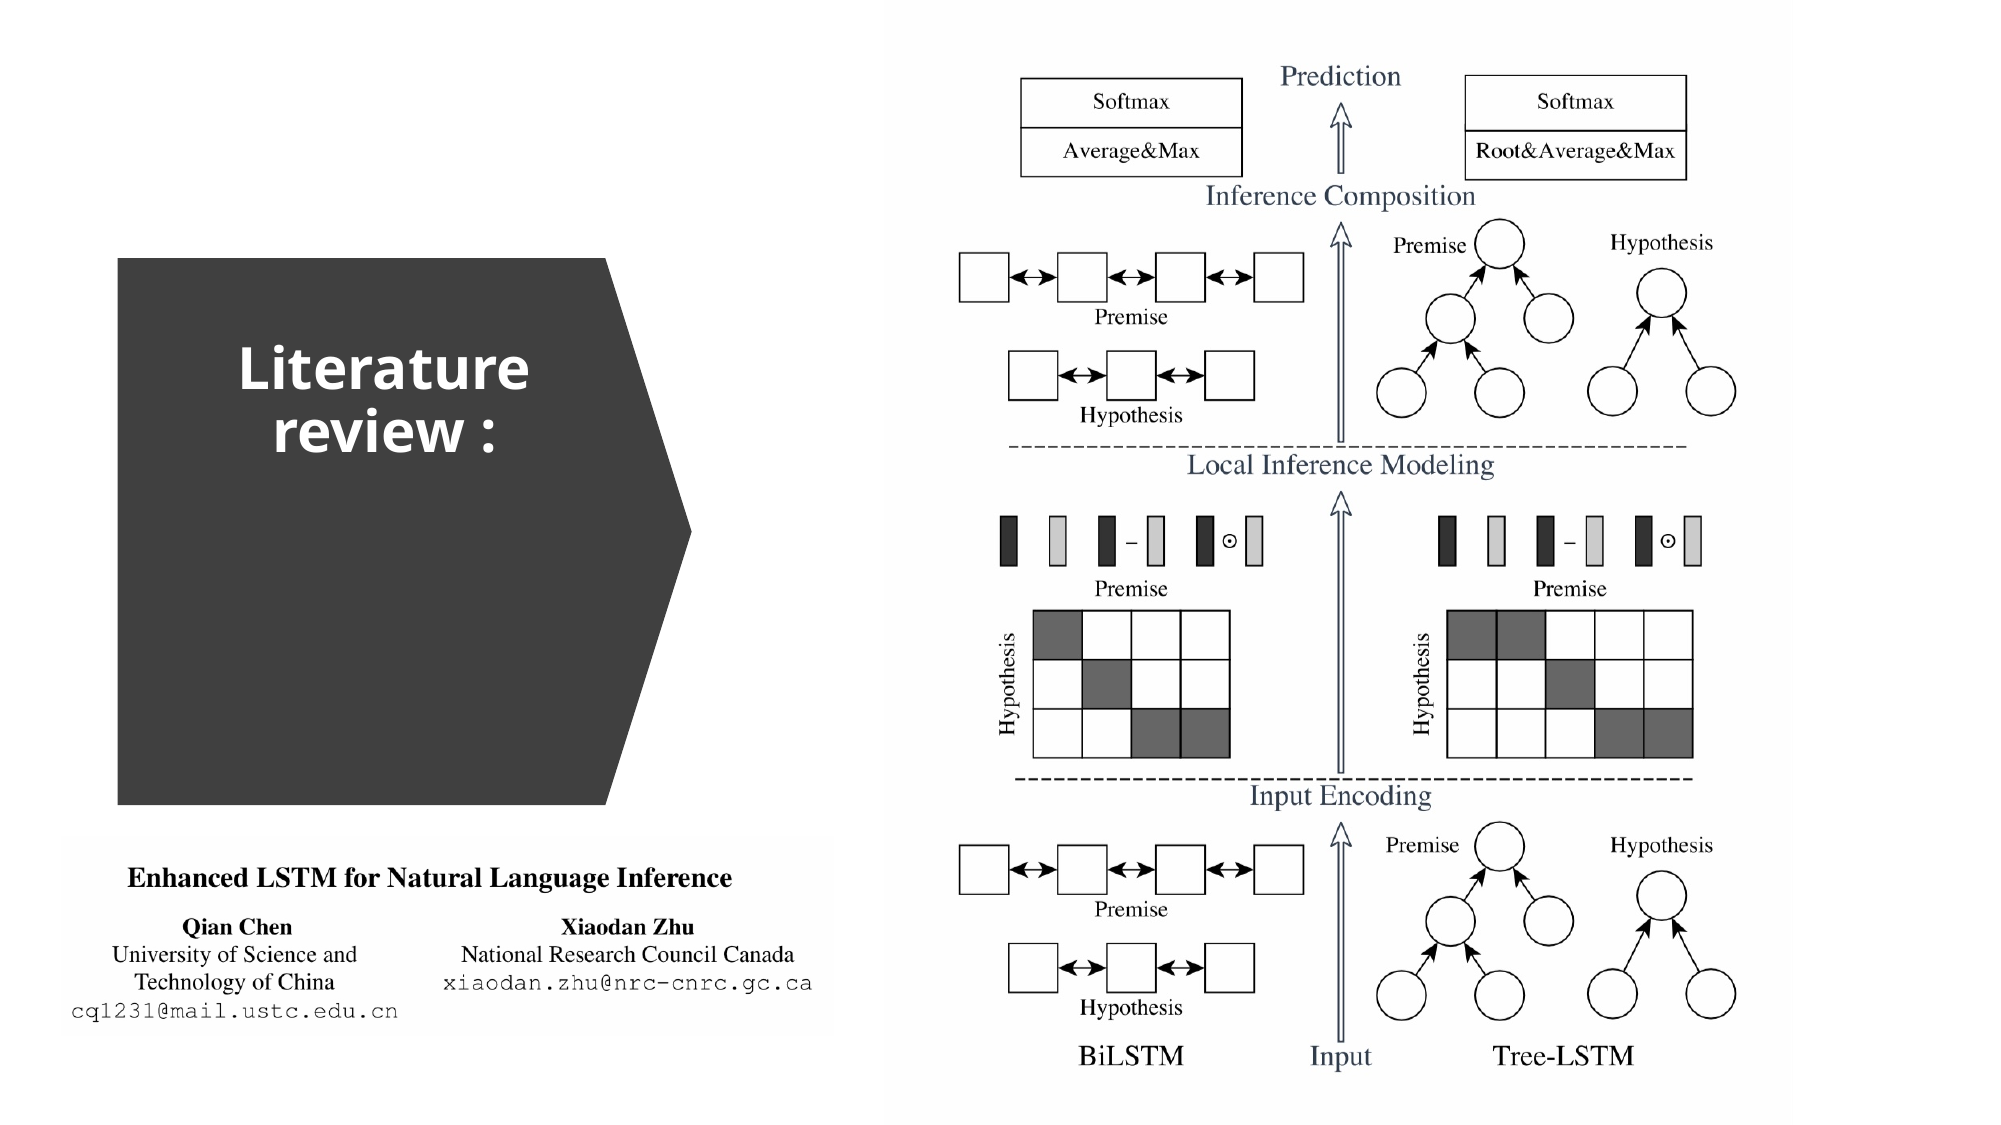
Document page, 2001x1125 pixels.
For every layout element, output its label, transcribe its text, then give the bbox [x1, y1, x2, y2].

picture [61, 836, 834, 1036]
picture [884, 0, 1793, 1125]
title Literature review : [168, 322, 601, 741]
text_box [116, 257, 693, 807]
